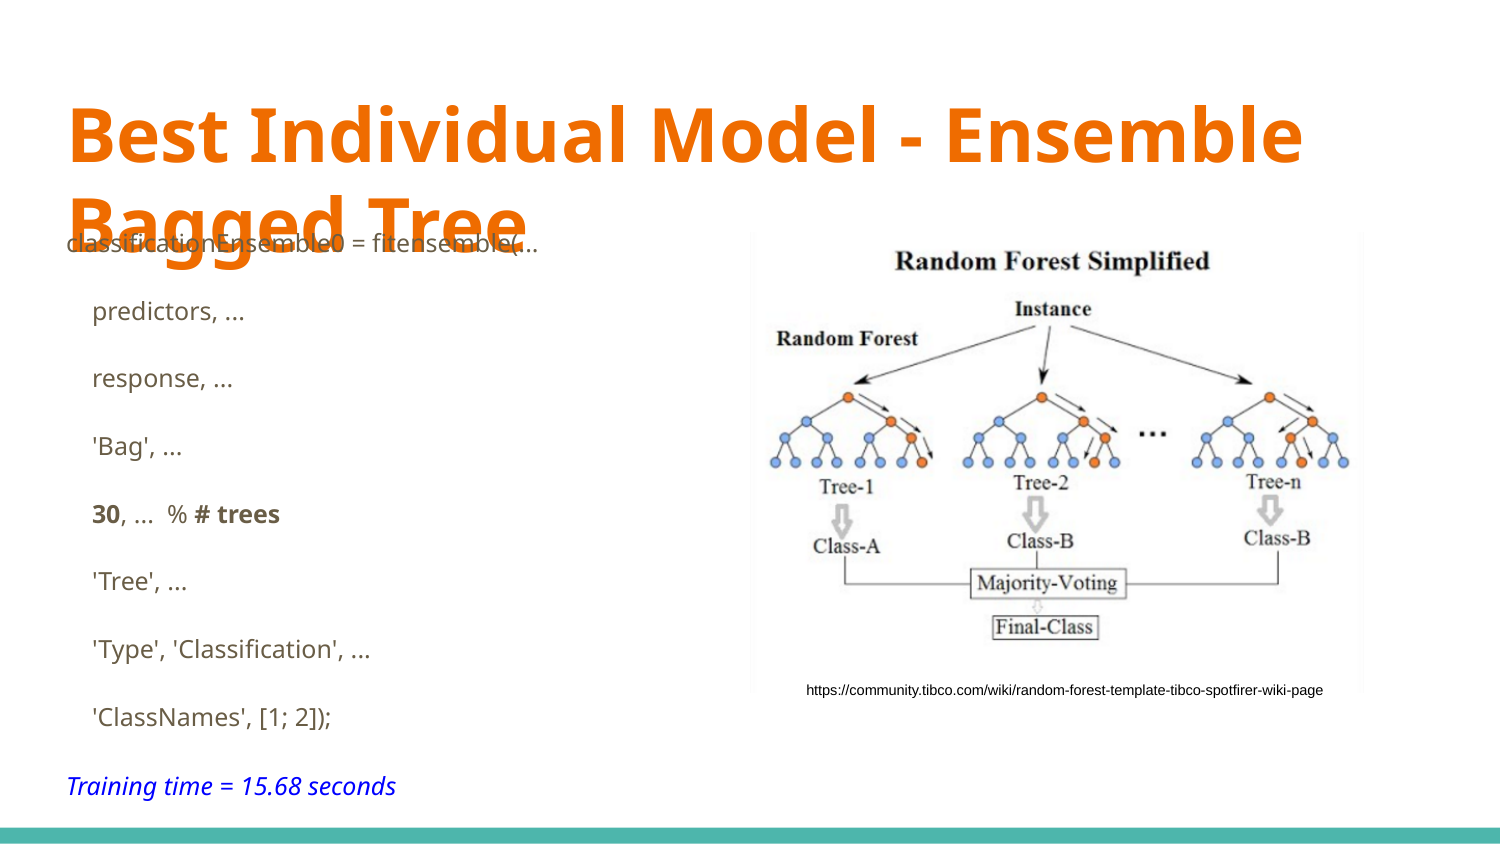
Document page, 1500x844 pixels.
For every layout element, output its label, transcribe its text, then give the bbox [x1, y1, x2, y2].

text_box https://community.tibco.com/wiki/random-forest-template-tibco-spotfirer-wiki-page [791, 666, 1413, 716]
picture [749, 231, 1364, 693]
list classificationEnsemble0 = fitensemble(... predictors, ... response, ... 'Bag', ... 30, ... % # trees 'Tree', ... 'Type', 'Classification', ... 'ClassNames', [1; 2]); Training time = 15.68 seconds [51, 207, 1449, 750]
title Best Individual Model - Ensemble Bagged Tree [51, 72, 1449, 189]
